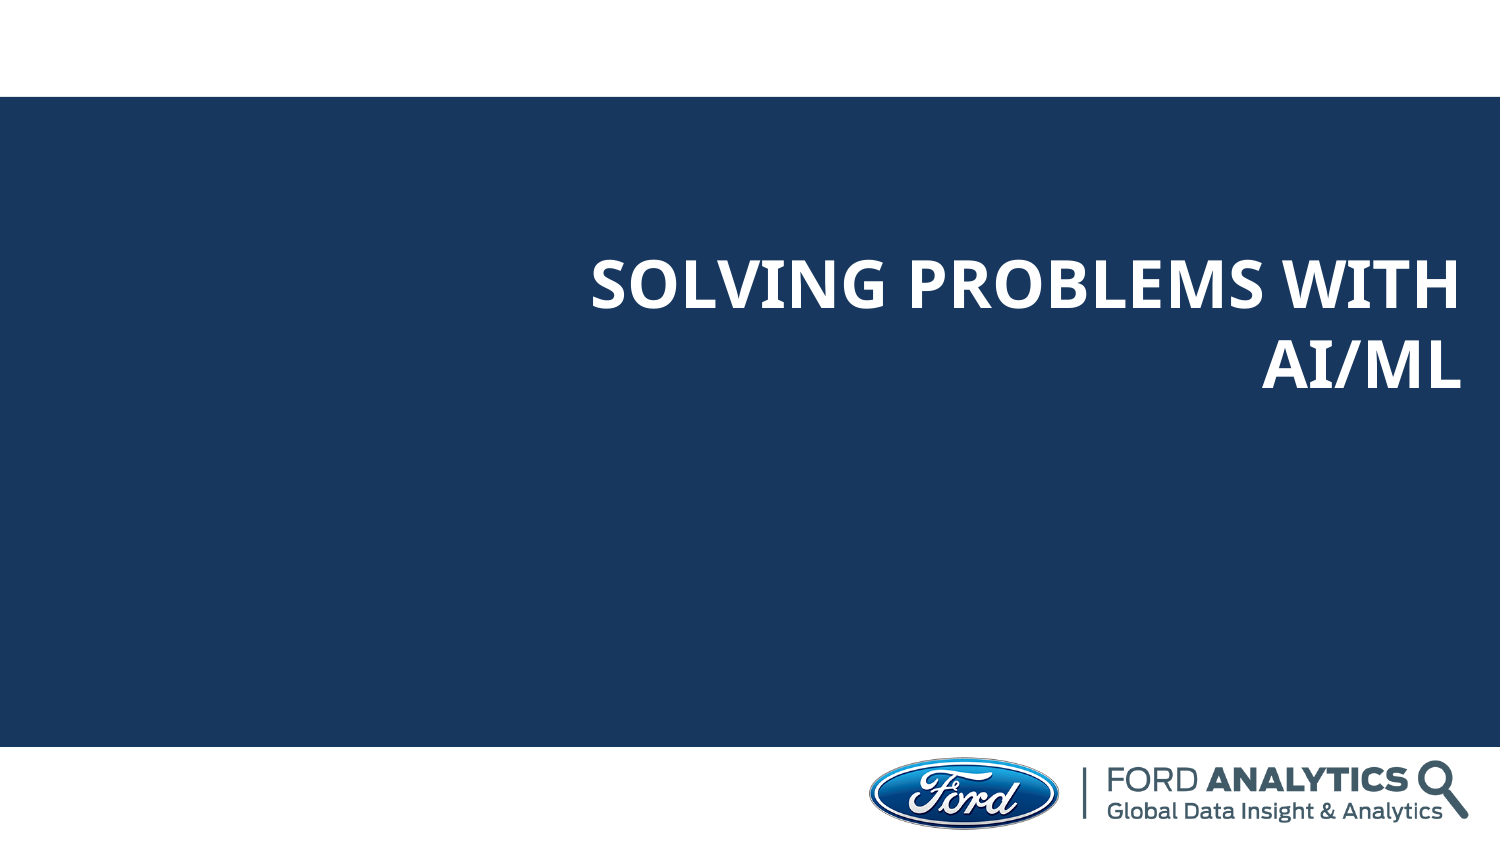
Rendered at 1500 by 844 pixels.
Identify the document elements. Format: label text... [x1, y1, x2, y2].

text_box Solving problems with AI/ML [524, 234, 1478, 325]
picture [867, 751, 1471, 835]
